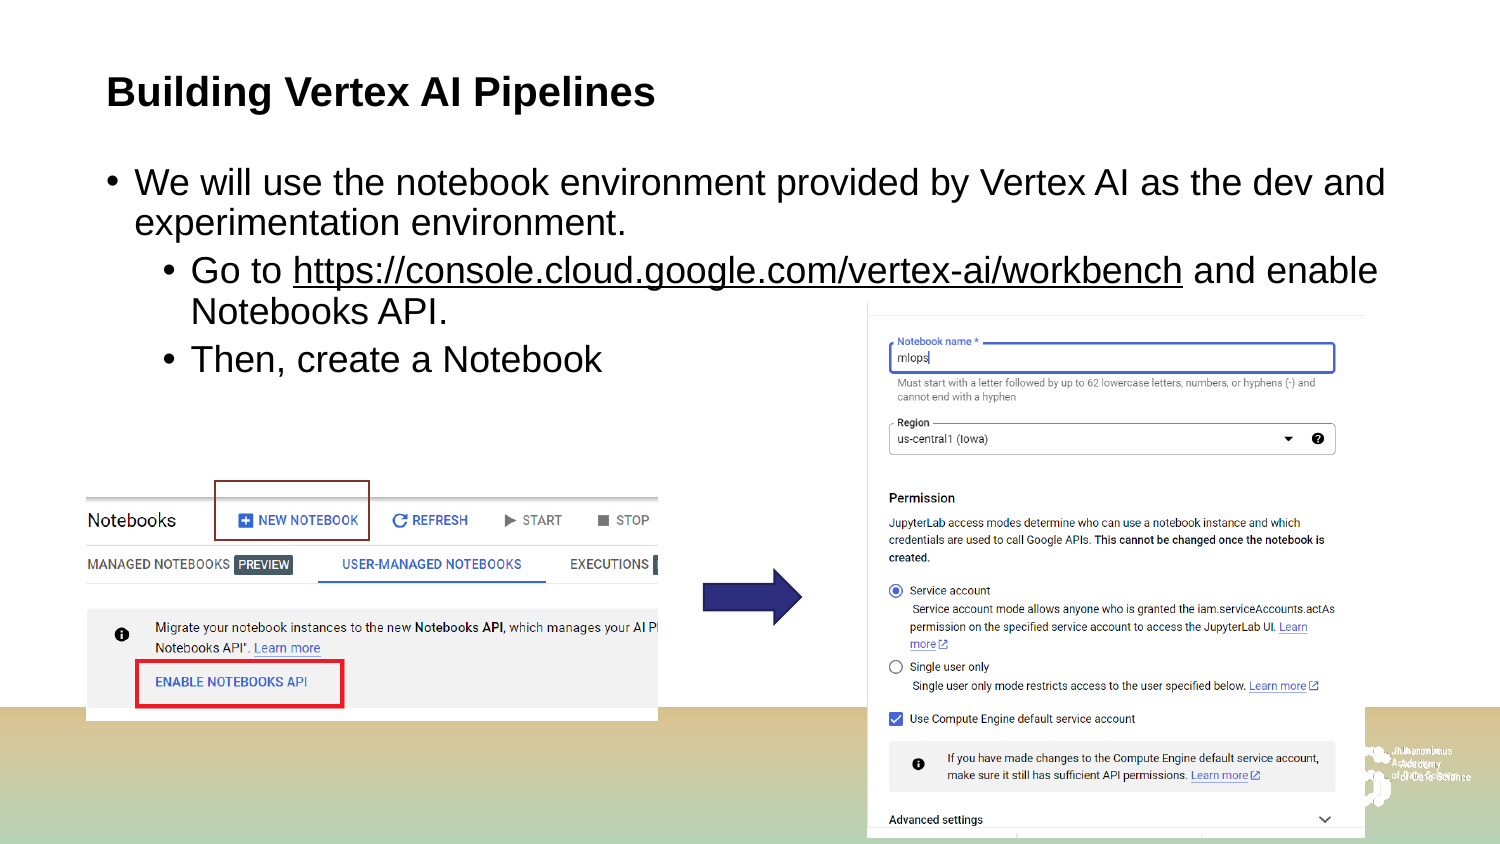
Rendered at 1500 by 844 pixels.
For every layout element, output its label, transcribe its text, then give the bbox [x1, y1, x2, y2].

title Building Vertex AI Pipelines [106, 70, 1394, 129]
list We will use the notebook environment provided by Vertex AI as the dev and experimentation environment. Go to https://console.cloud.google.com/vertex-ai/workbench and enable Notebooks API. Then, create a Notebook [106, 162, 1394, 681]
text_box [702, 568, 803, 626]
picture [0, 303, 1500, 844]
text_box [214, 480, 370, 497]
